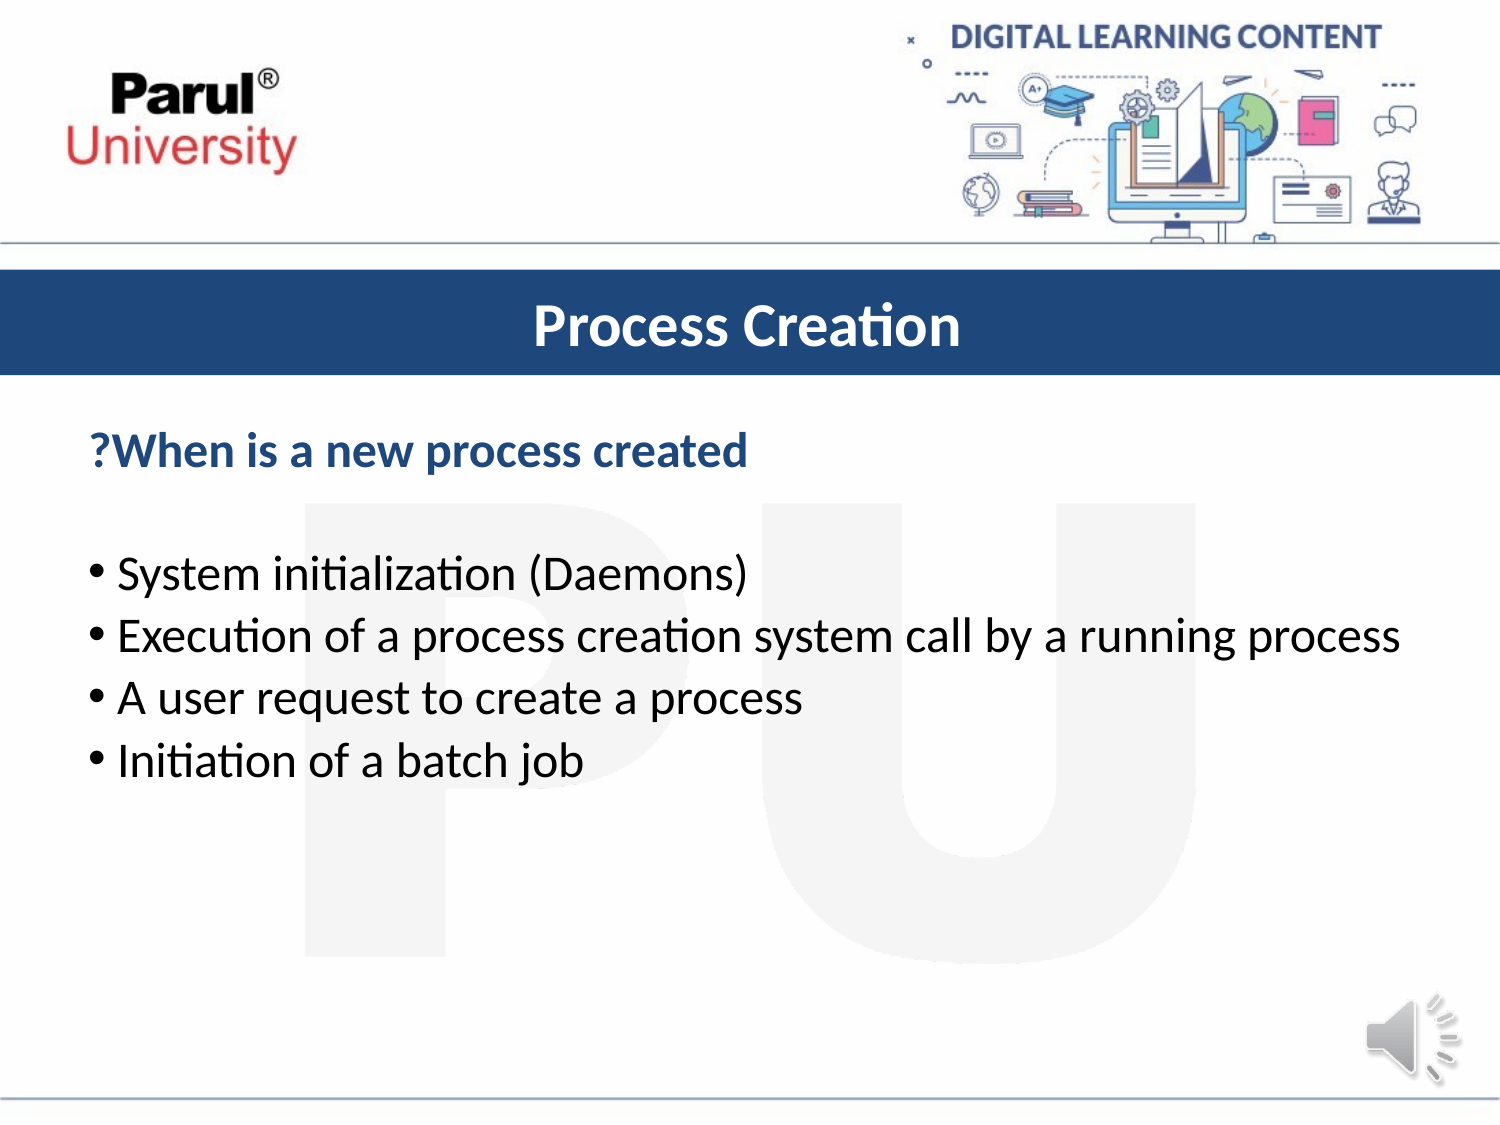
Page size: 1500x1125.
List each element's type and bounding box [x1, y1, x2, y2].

picture [1364, 989, 1465, 1090]
text_box [0, 0, 1500, 1125]
